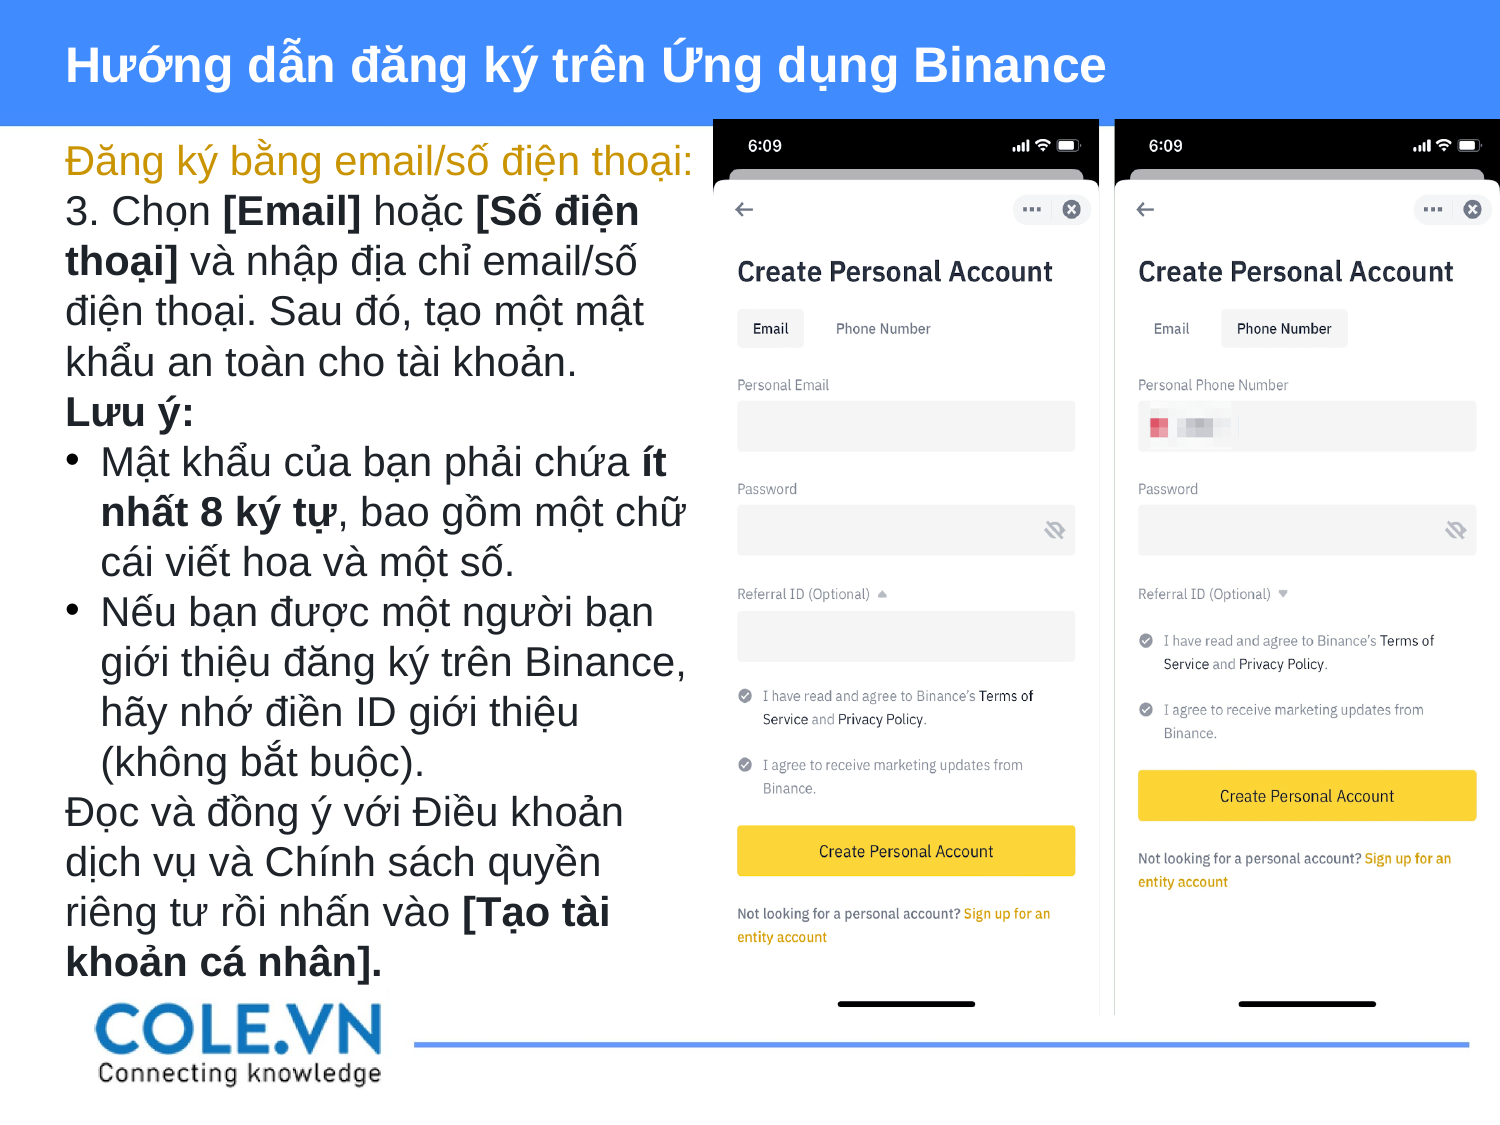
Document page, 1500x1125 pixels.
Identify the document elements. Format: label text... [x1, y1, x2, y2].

picture [0, 0, 1500, 1125]
text_box Hướng dẫn đăng ký trên Ứng dụng Binance [49, 25, 1177, 101]
text_box Đăng ký bằng email/số điện thoại: 3. Chọn [Email] hoặc [Số điện thoại] và nhập địa chỉ email/số điện thoại. Sau đó, tạo một mật khẩu an toàn cho tài khoản. Lưu ý: Mật khẩu của bạn phải chứa ít nhất 8 ký tự, bao gồm một chữ cái viết hoa và một số. Nếu bạn được một người bạn giới thiệu đăng ký trên Binance, hãy nhớ điền ID giới thiệu (không bắt buộc). Đọc và đồng ý với Điều khoản dịch vụ và Chính sách quyền riêng tư rồi nhấn vào [Tạo tài khoản cá nhân]. [50, 119, 711, 934]
